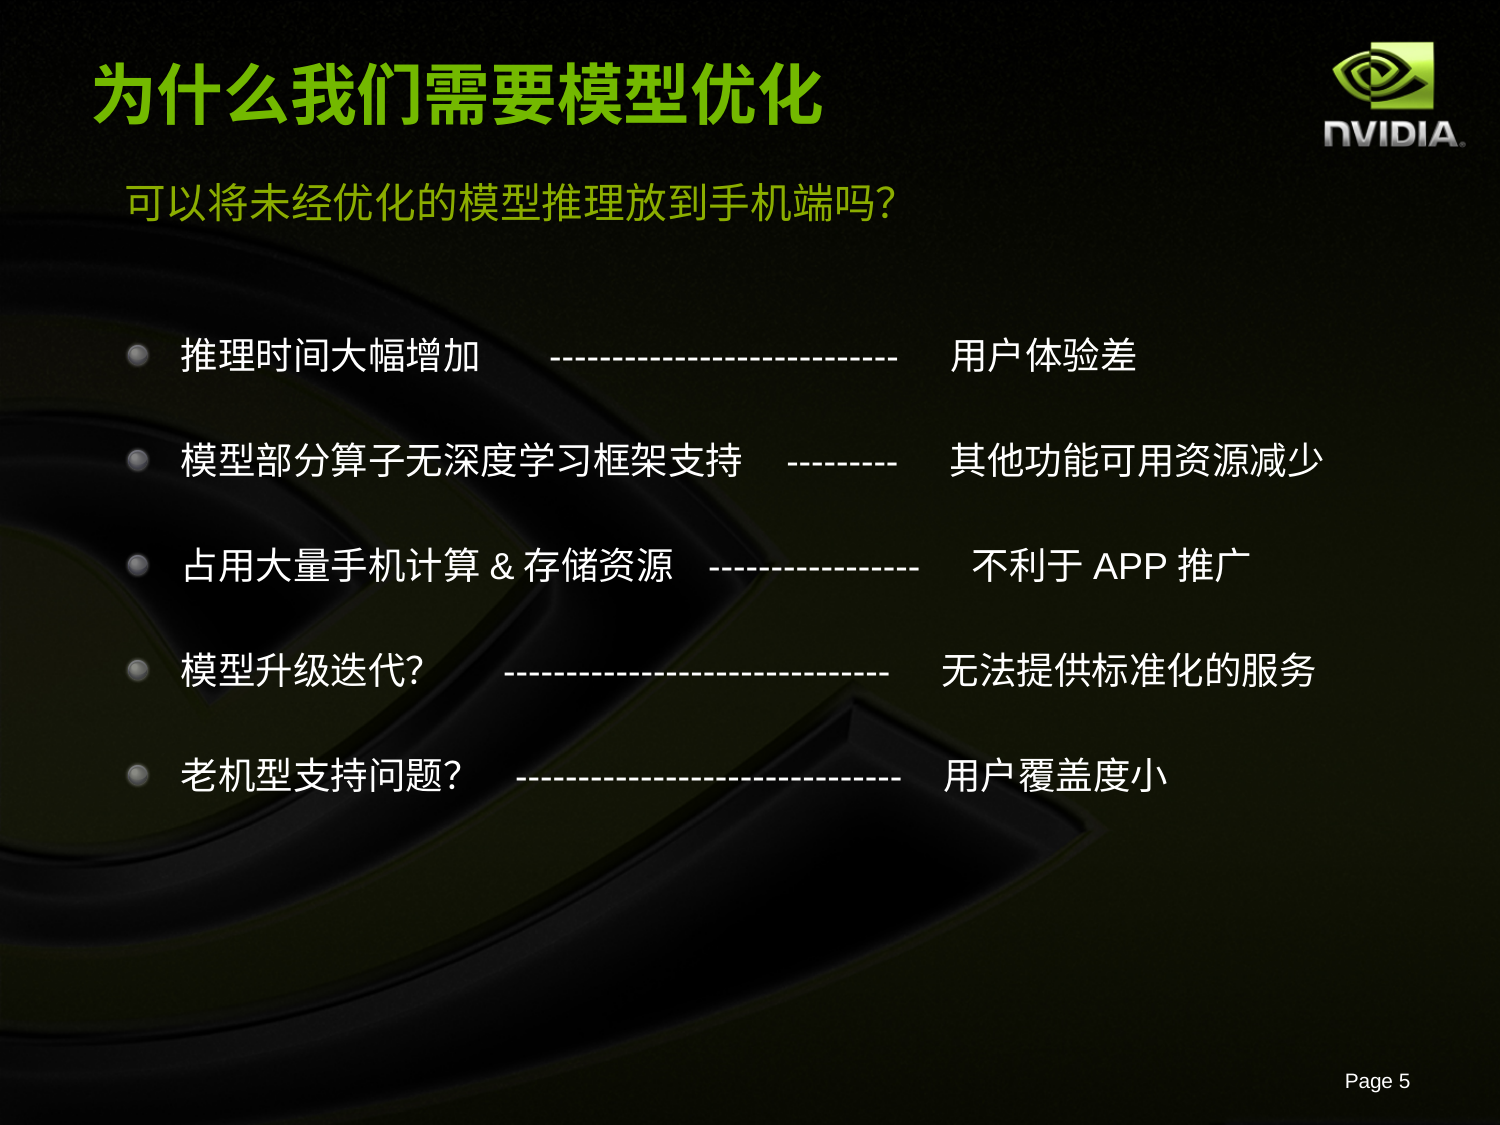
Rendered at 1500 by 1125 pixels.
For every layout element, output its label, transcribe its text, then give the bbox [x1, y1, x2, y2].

picture [0, 0, 1500, 1125]
slide_number Page 5 [1074, 1060, 1425, 1100]
list 可以将未经优化的模型推理放到手机端吗？ [109, 169, 1497, 245]
text_box 推理时间大幅增加 ---------------------------- 用户体验差 模型部分算子无深度学习框架支持 --------- 其他功能可用资源减少 占用大量手机计算&存储资源 ----------------- 不利于APP推广 模型升级迭代？ ------------------------------- 无法提供标准化的服务 老机型支持问题？ ------------------------------- 用户覆盖度小 [109, 324, 1347, 958]
title 为什么我们需要模型优化 [75, 45, 1288, 141]
